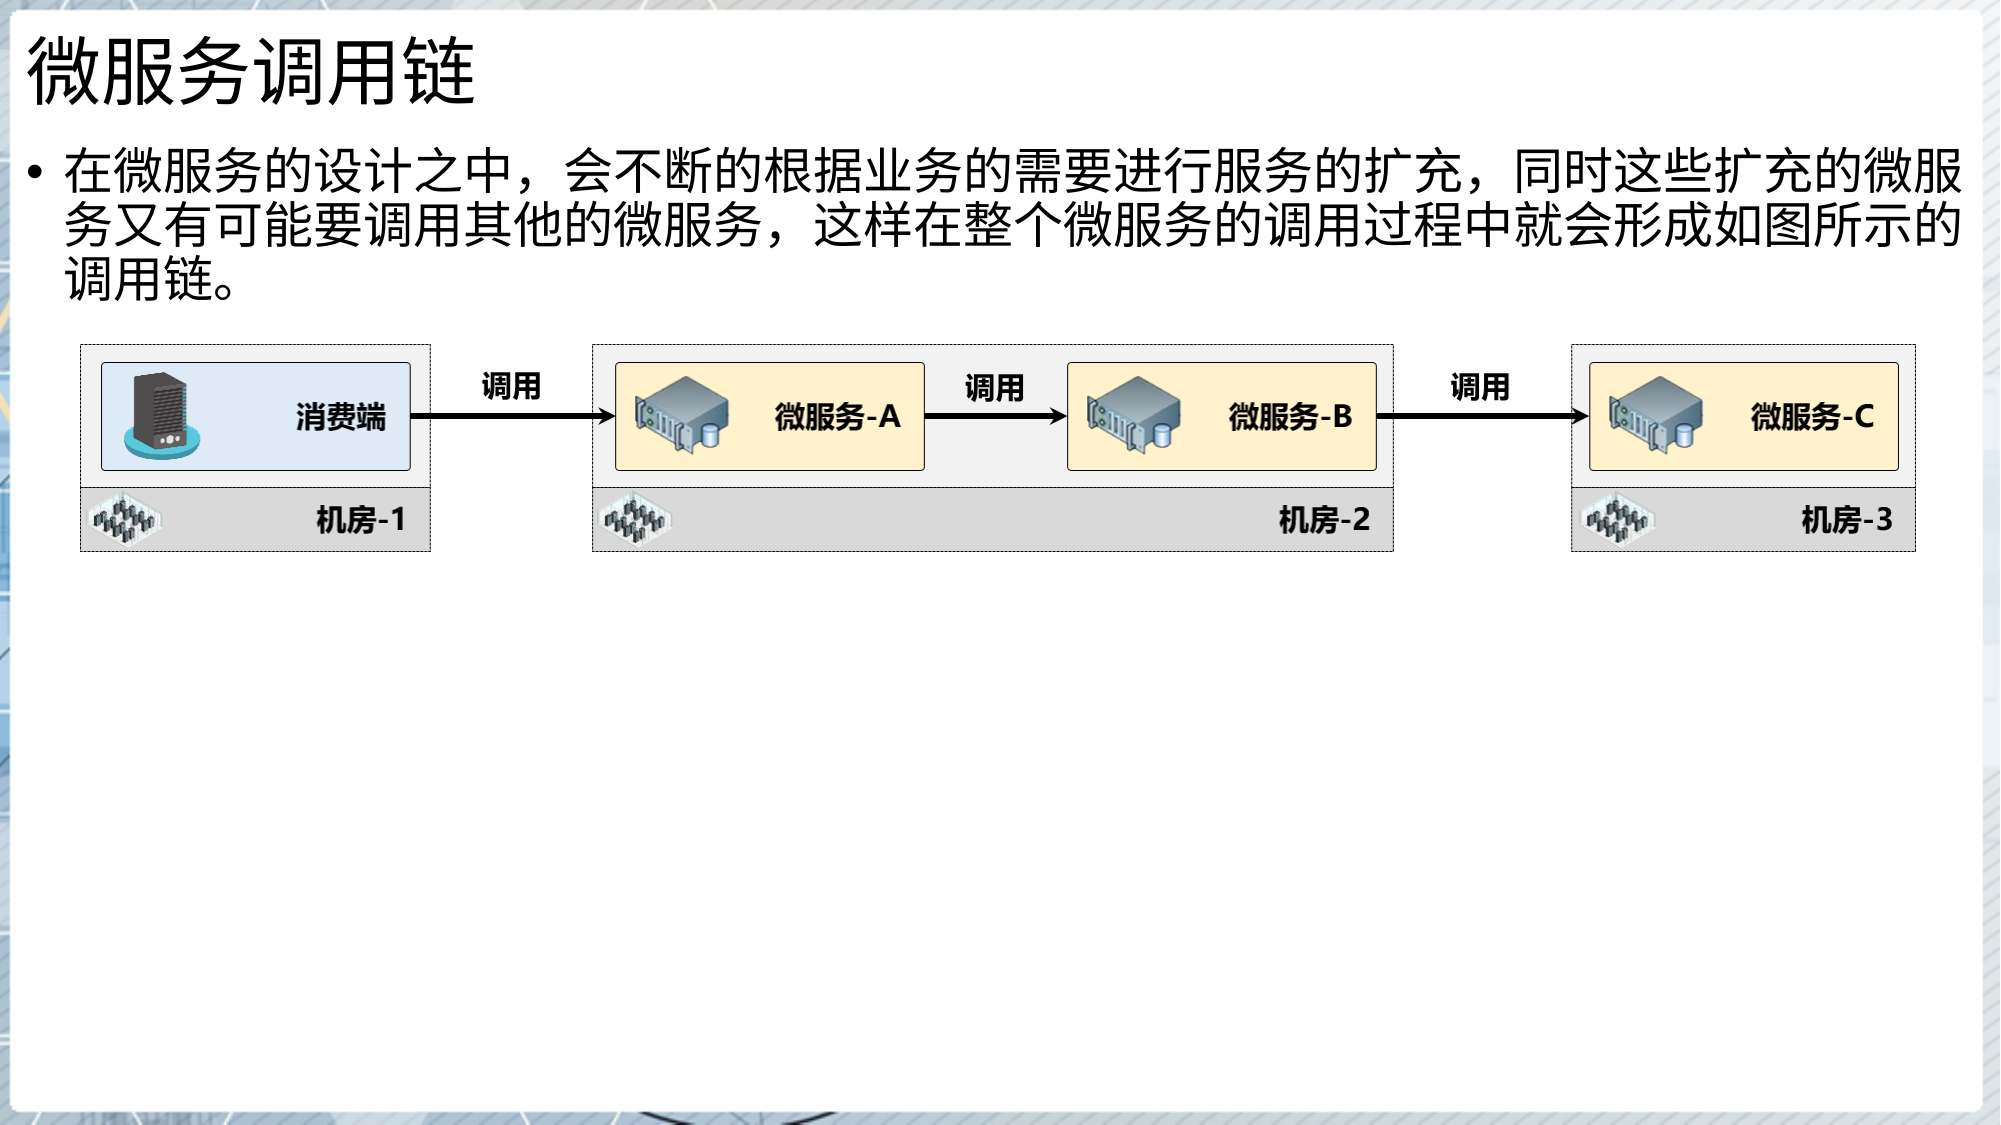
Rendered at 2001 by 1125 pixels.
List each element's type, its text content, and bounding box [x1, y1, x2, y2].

title 微服务调用链 [11, 11, 1983, 139]
list 在微服务的设计之中，会不断的根据业务的需要进行服务的扩充，同时这些扩充的微服务又有可能要调用其他的微服务，这样在整个微服务的调用过程中就会形成如图所示的调用链。 [11, 139, 1983, 1113]
picture [0, 0, 2000, 1125]
